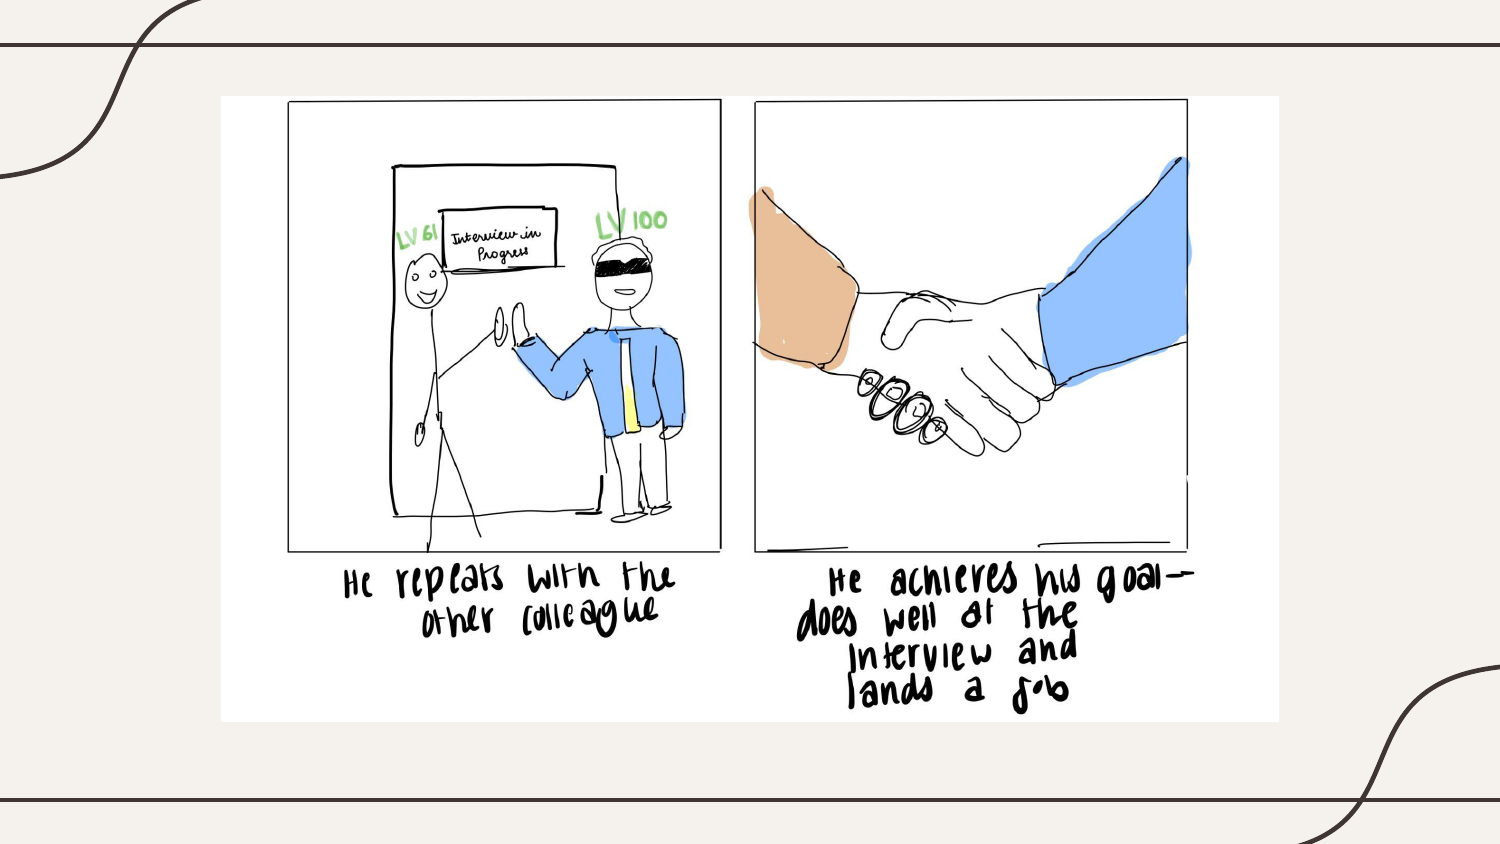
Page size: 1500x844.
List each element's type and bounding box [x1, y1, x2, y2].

picture [220, 96, 1280, 723]
